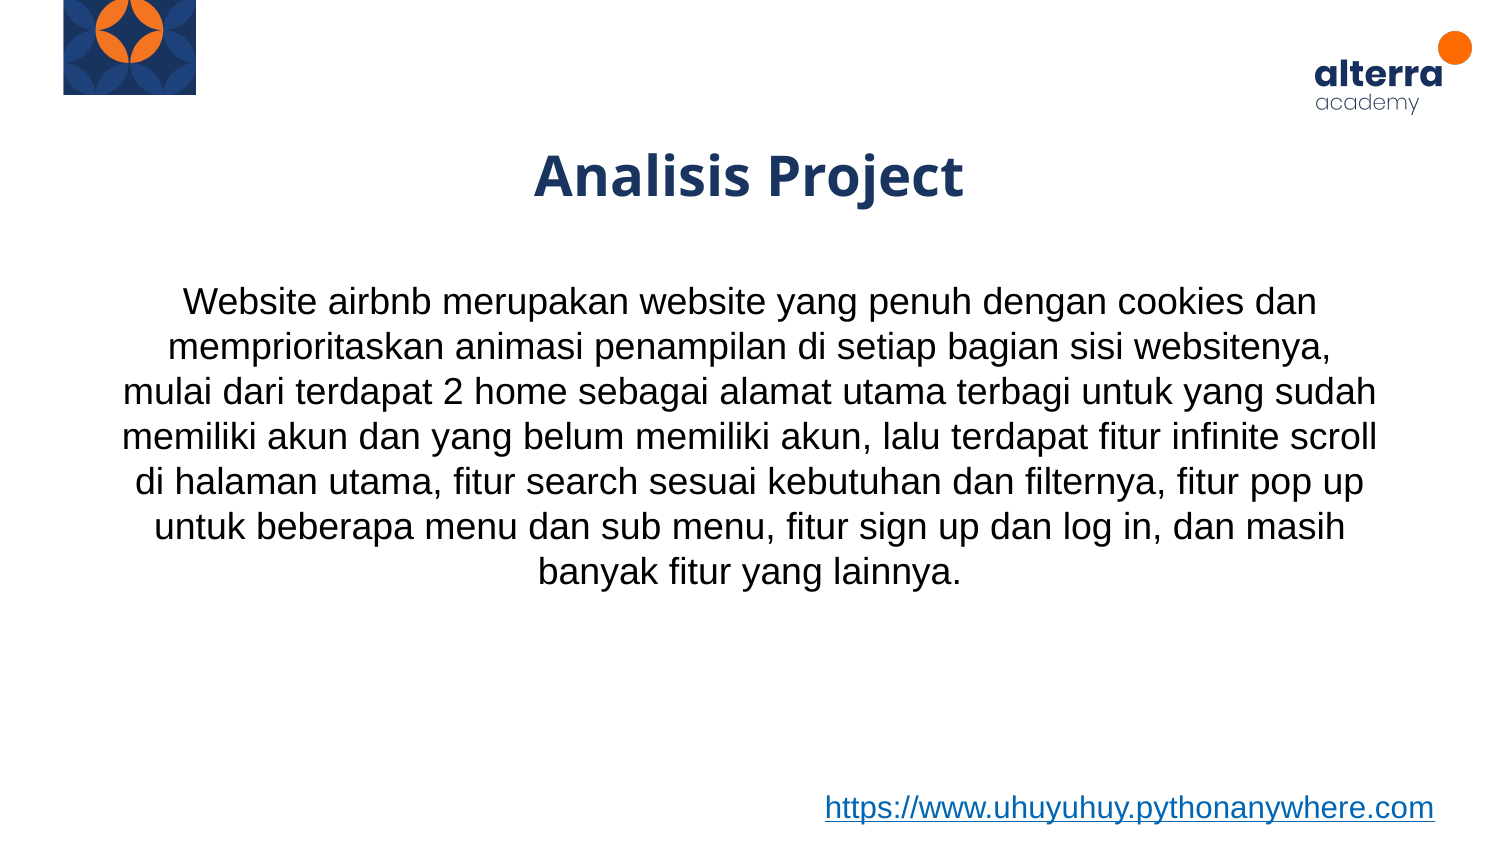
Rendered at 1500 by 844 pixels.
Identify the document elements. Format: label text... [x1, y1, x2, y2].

text_box https://www.uhuyuhuy.pythonanywhere.com [809, 780, 1485, 844]
text_box Analisis Project [273, 139, 1227, 215]
picture [0, 0, 260, 94]
text_box Website airbnb merupakan website yang penuh dengan cookies dan memprioritaskan animasi penampilan di setiap bagian sisi websitenya, mulai dari terdapat 2 home sebagai alamat utama terbagi untuk yang sudah memiliki akun dan yang belum memiliki akun, lalu terdapat fitur infinite scroll di halaman utama, fitur search sesuai kebutuhan dan filternya, fitur pop up untuk beberapa menu dan sub menu, fitur sign up dan log in, dan masih banyak fitur yang lainnya. [104, 269, 1395, 750]
picture [1315, 30, 1472, 116]
